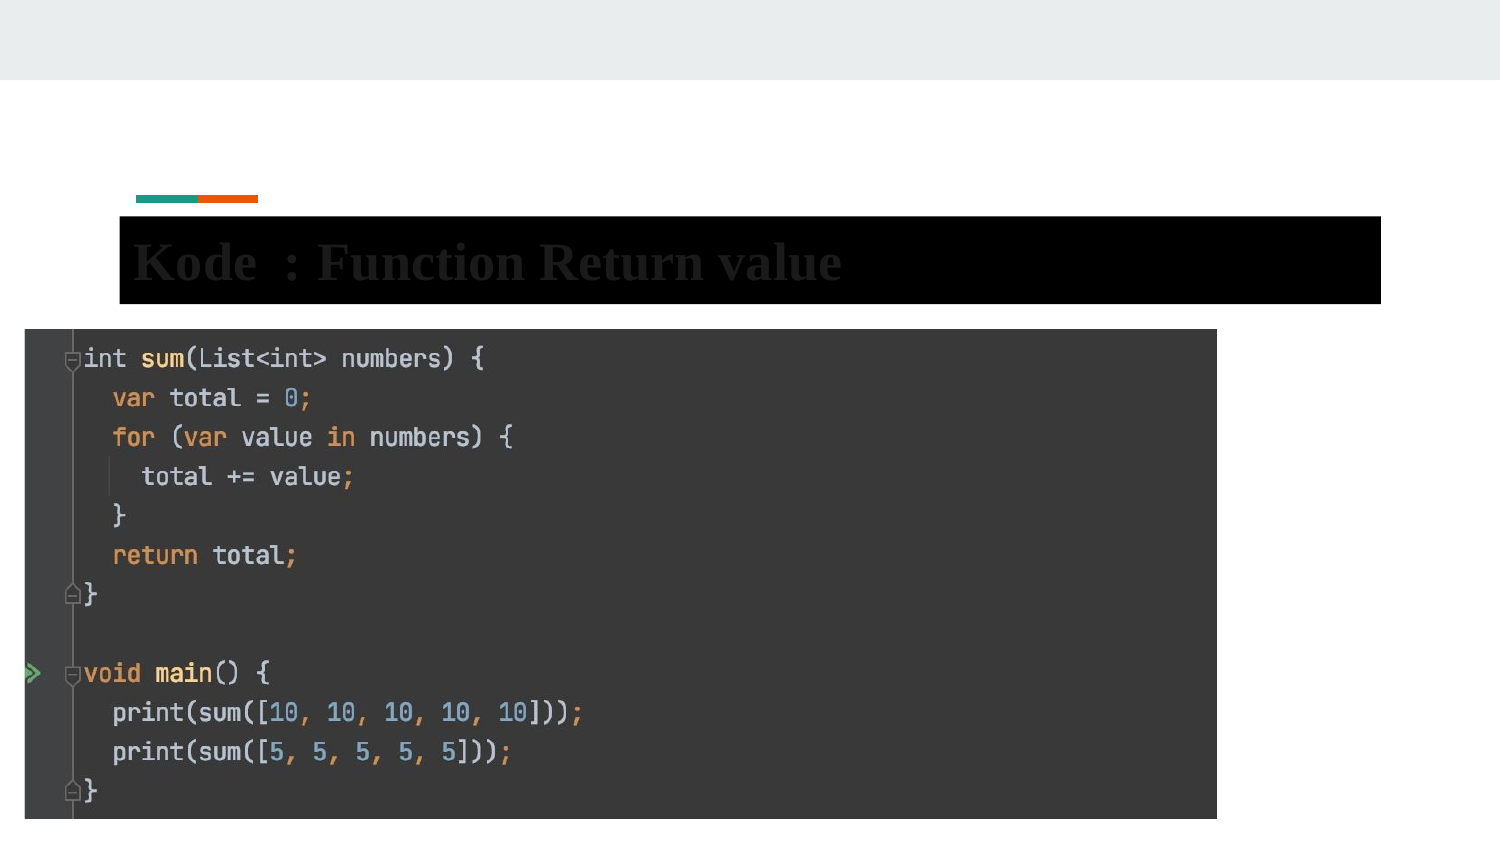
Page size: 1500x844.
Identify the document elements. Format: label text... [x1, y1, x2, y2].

text_box [0, 0, 1500, 81]
text_box [24, 329, 1217, 819]
text_box Kode : Function Return value [119, 216, 1381, 305]
